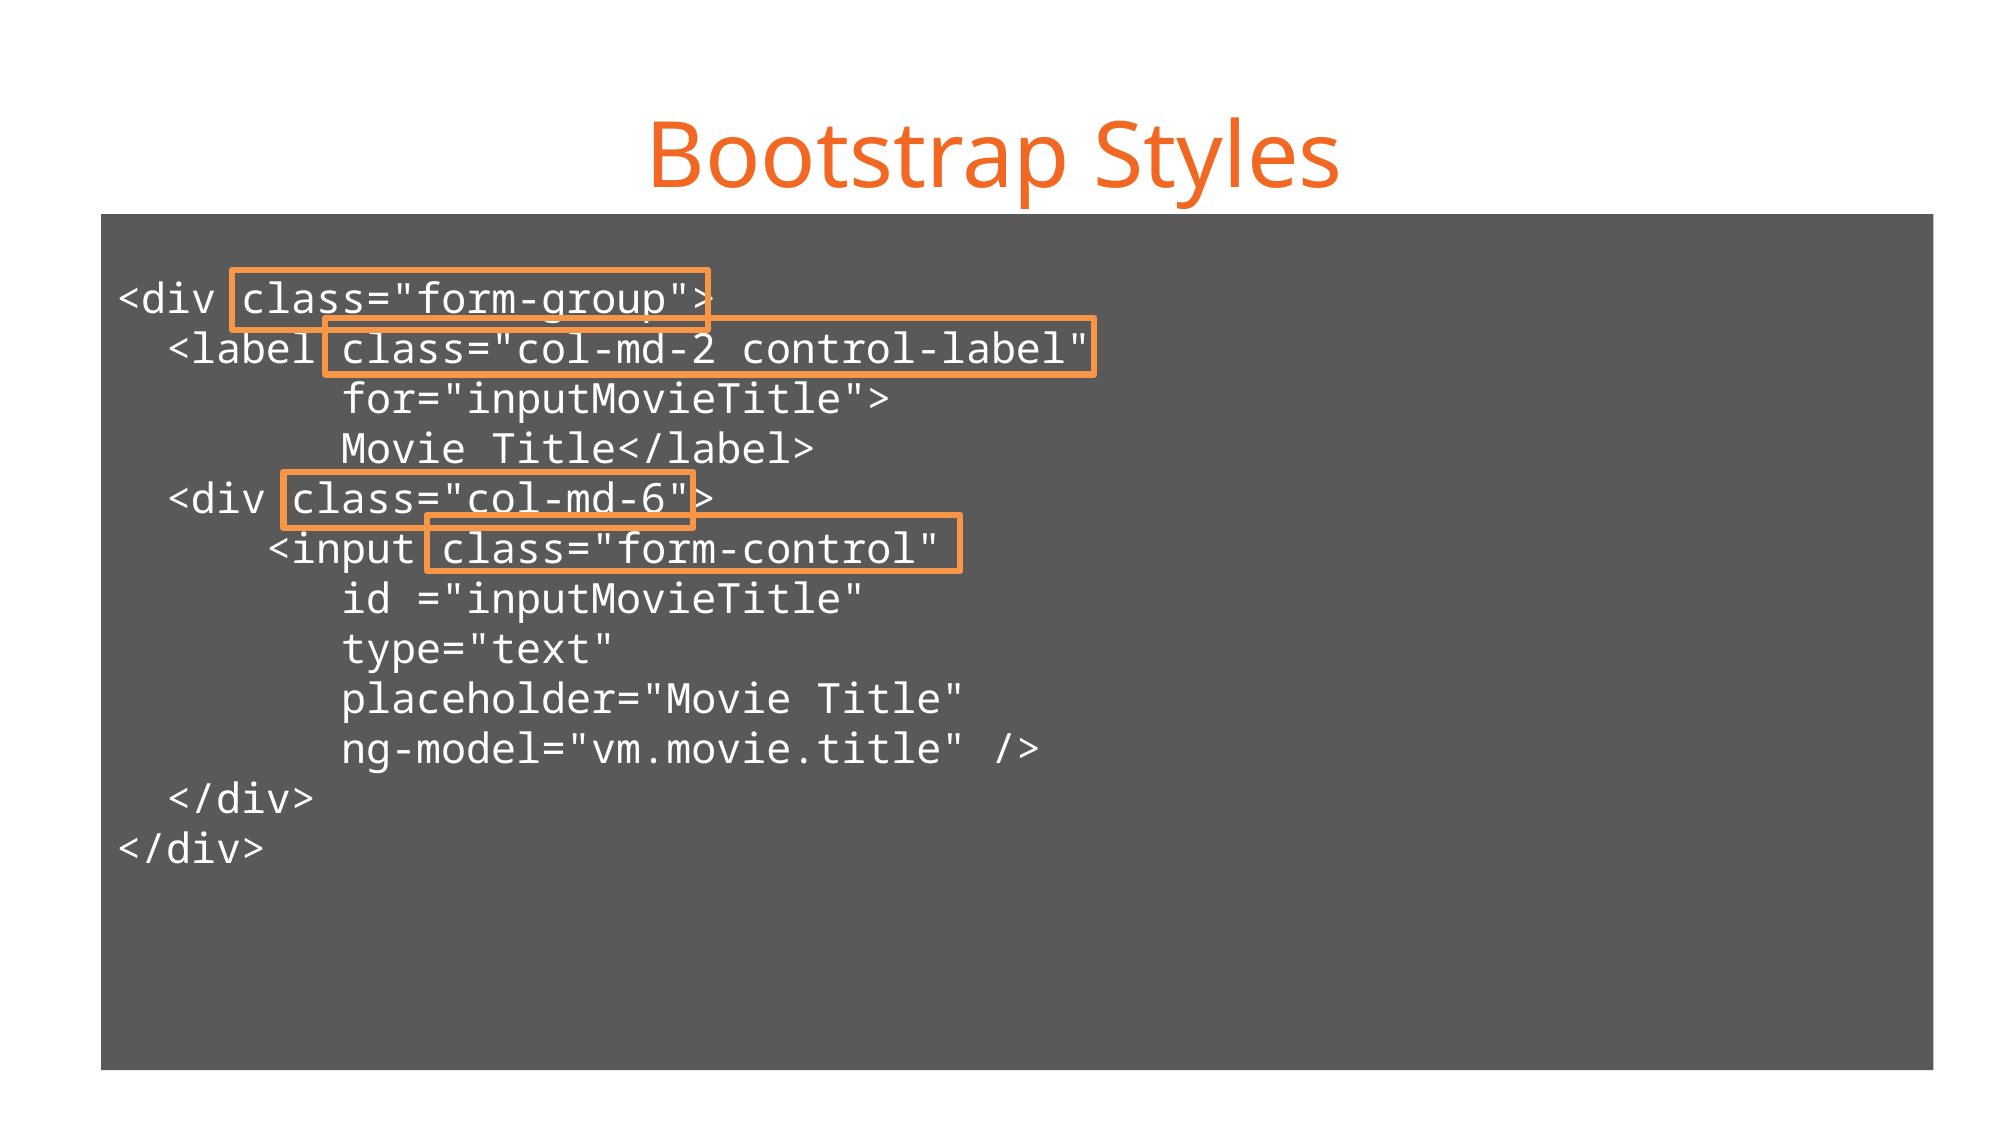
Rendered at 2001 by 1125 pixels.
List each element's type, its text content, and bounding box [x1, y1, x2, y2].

text_box [323, 316, 1096, 377]
text_box [425, 513, 962, 573]
text_box <div class="form-group"> <label class="col-md-2 control-label" for="inputMovieTitle"> Movie Title</label> <div class="col-md-6"> <input class="form-control" id ="inputMovieTitle" type="text" placeholder="Movie Title" ng-model="vm.movie.title" /> </div> </div> [101, 214, 1934, 1071]
text_box [230, 268, 710, 332]
text_box [281, 470, 695, 530]
title Bootstrap Styles [101, 30, 1903, 214]
